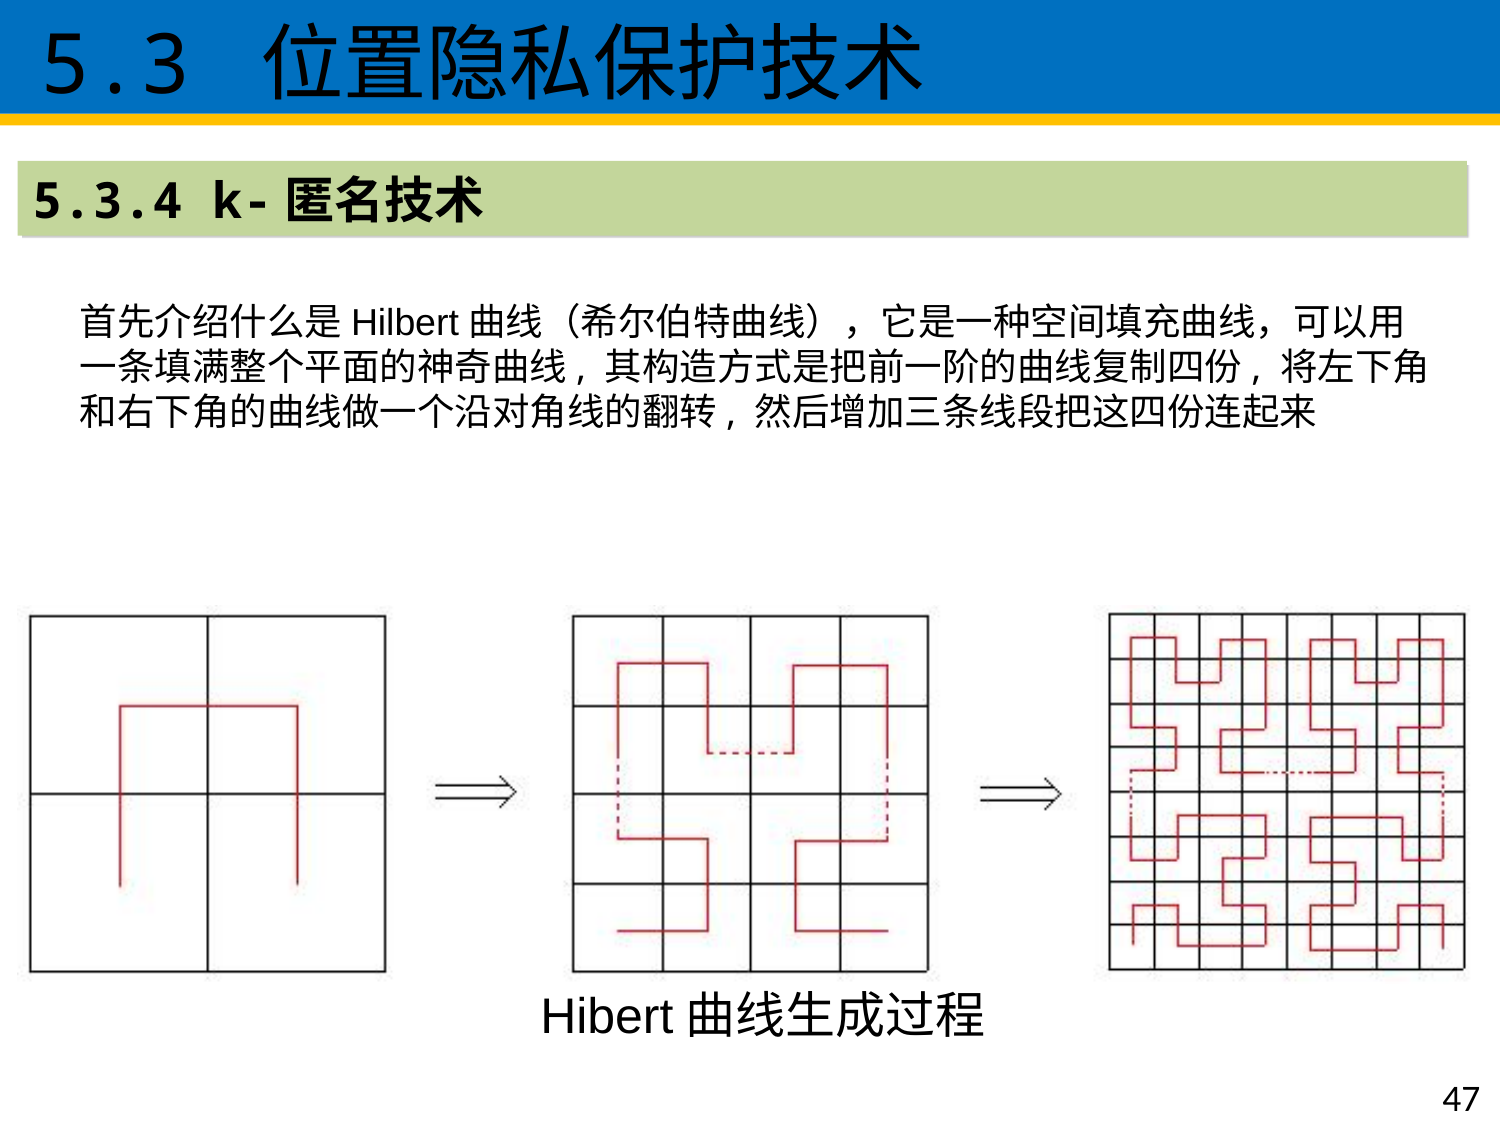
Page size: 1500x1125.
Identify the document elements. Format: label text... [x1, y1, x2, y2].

text_box 47 [1427, 1066, 1499, 1125]
text_box 首先介绍什么是Hilbert曲线（希尔伯特曲线），它是一种空间填充曲线，可以用一条填满整个平面的神奇曲线, 其构造方式是把前一阶的曲线复制四份, 将左下角和右下角的曲线做一个沿对角线的翻转, 然后增加三条线段把这四份连起来 [64, 290, 1447, 441]
title 5.3 位置隐私保护技术 [0, 0, 1500, 114]
text_box Hibert曲线生成过程 [525, 992, 1034, 1051]
picture [17, 605, 1481, 984]
text_box 5.3.4 k-匿名技术 [17, 160, 1467, 236]
